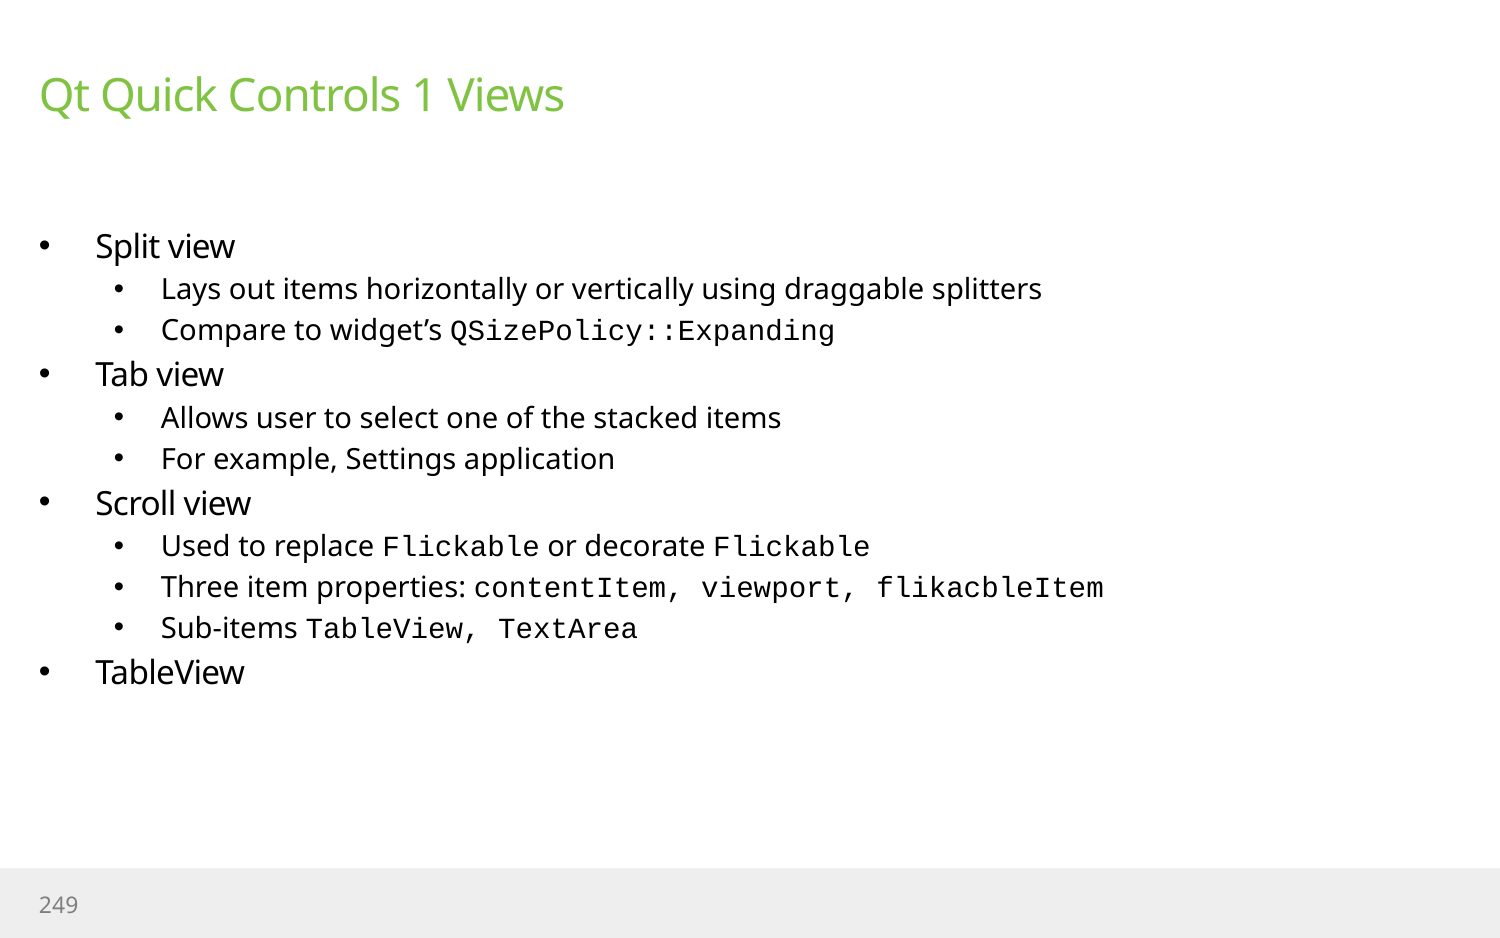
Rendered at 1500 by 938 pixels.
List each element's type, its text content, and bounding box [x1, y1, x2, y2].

list Split view Lays out items horizontally or vertically using draggable splitters Compare to widget’s QSizePolicy::Expanding Tab view Allows user to select one of the stacked items For example, Settings application Scroll view Used to replace Flickable or decorate Flickable Three item properties: contentItem, viewport, flikacbleItem Sub-items TableView, TextArea TableView [39, 224, 1272, 846]
title Qt Quick Controls 1 Views [39, 66, 1052, 196]
slide_number 249 [39, 892, 410, 921]
